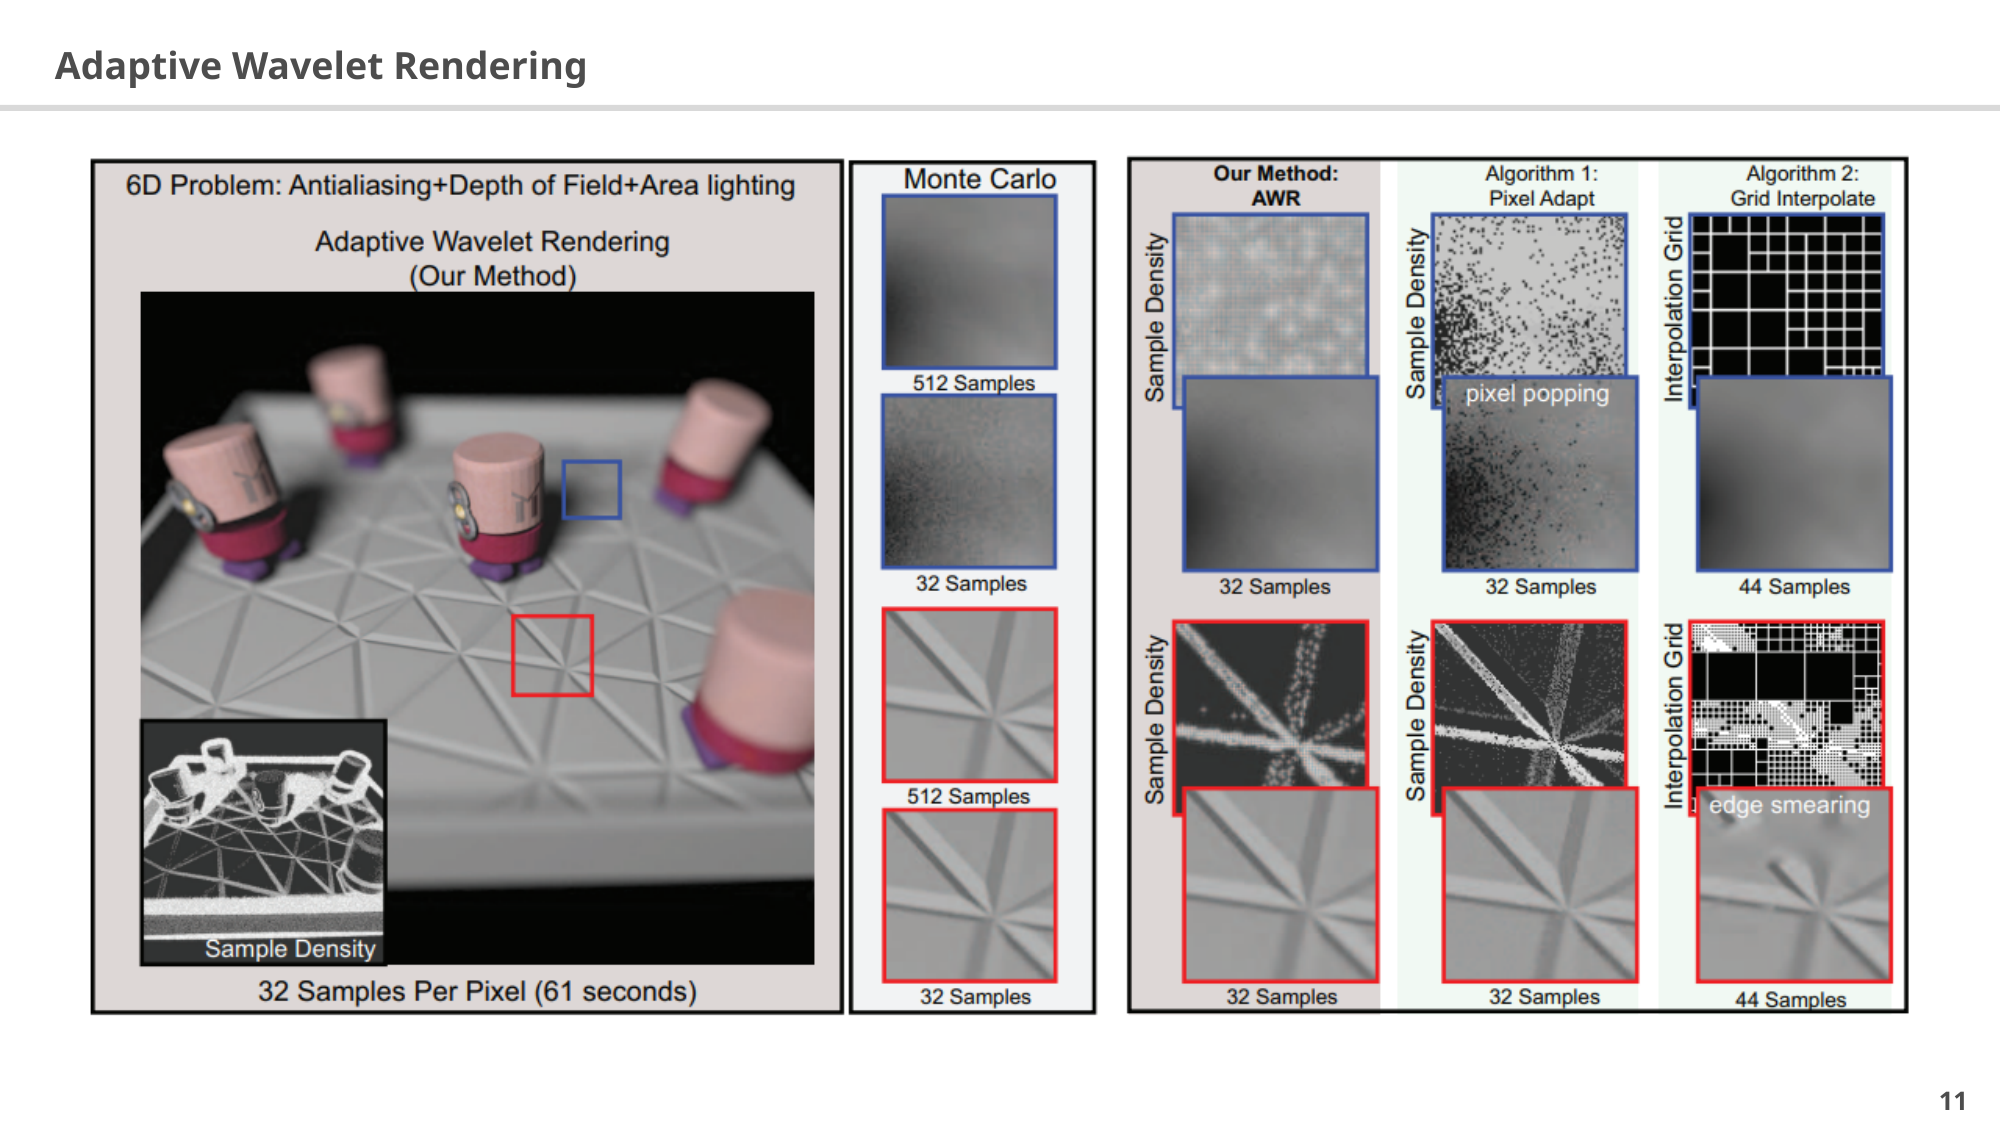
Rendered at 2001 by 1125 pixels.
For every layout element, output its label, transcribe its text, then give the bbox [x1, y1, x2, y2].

title Adaptive Wavelet Rendering [55, 25, 1945, 90]
picture [54, 148, 1923, 1023]
slide_number 10 [1501, 1081, 1969, 1124]
